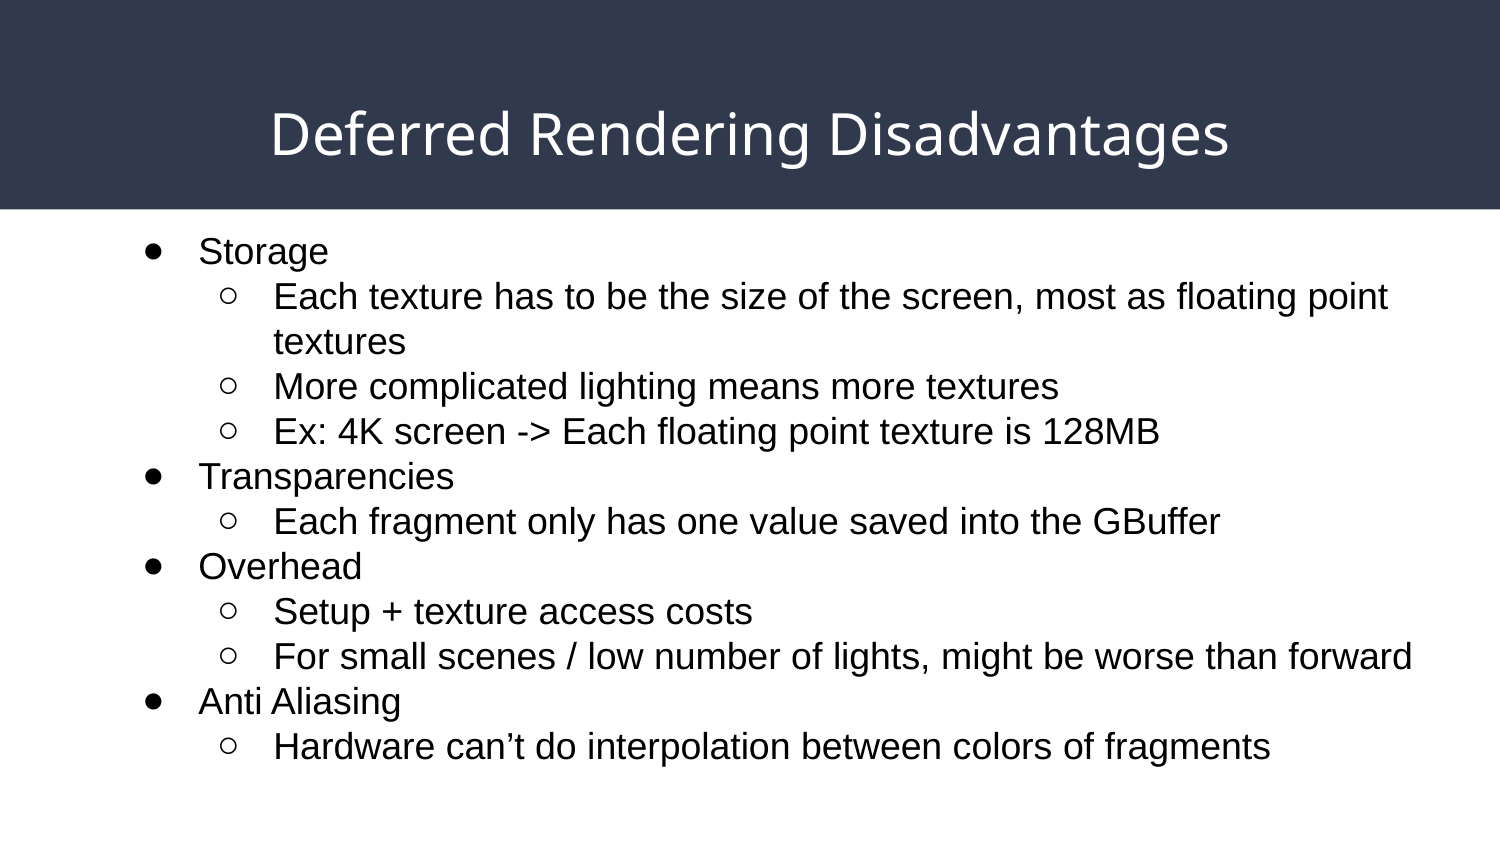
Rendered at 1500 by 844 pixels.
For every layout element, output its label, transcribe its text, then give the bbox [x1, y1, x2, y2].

title Deferred Rendering Disadvantages [51, 82, 1449, 185]
text_box Storage Each texture has to be the size of the screen, most as floating point textures More complicated lighting means more textures Ex: 4K screen -> Each floating point texture is 128MB Transparencies Each fragment only has one value saved into the GBuffer Overhead Setup + texture access costs For small scenes / low number of lights, might be worse than forward Anti Aliasing Hardware can’t do interpolation between colors of fragments [108, 211, 1442, 793]
